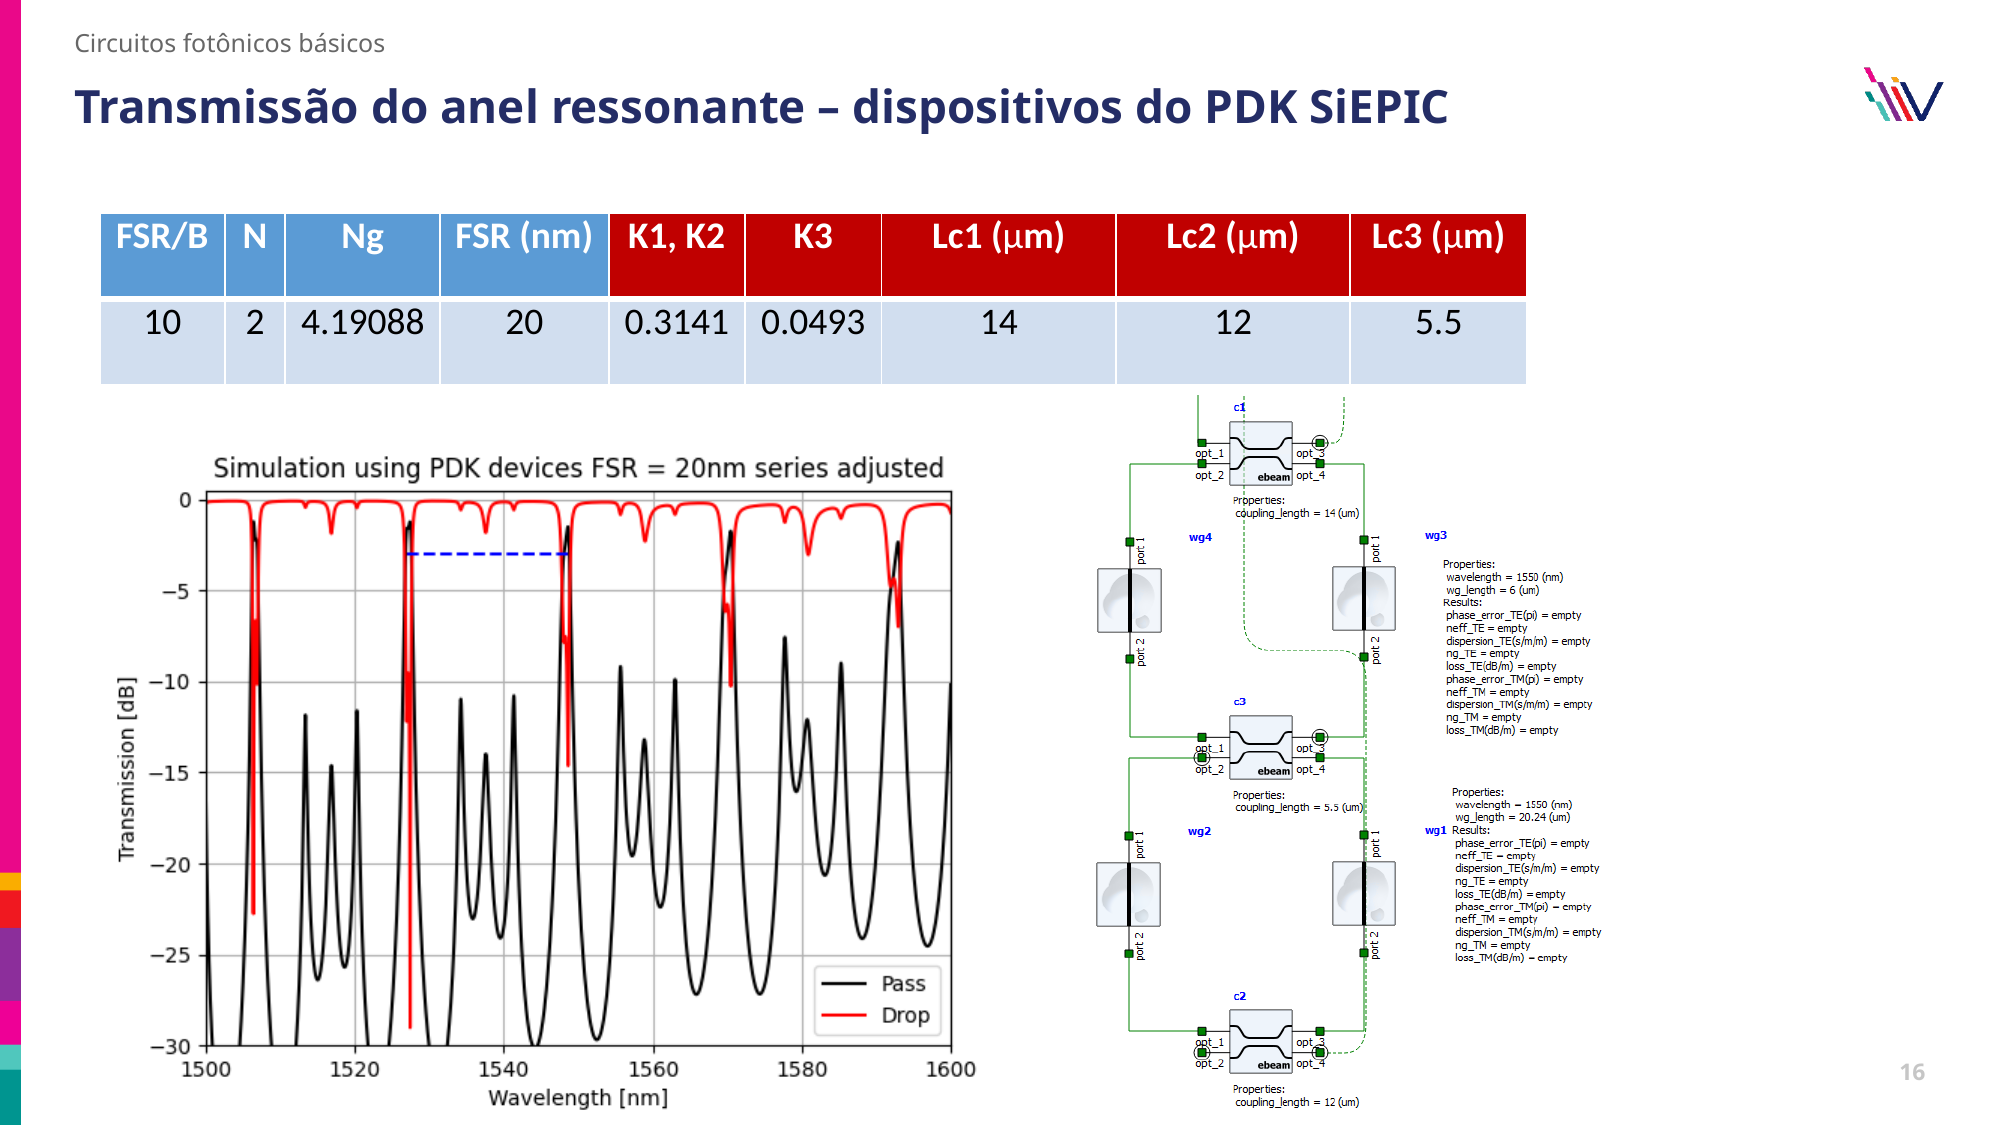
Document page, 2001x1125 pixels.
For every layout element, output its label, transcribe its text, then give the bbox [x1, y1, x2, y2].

table_header K3 [746, 214, 881, 296]
table_cell 2 [226, 302, 284, 384]
table_cell 4.19088 [286, 302, 439, 384]
table_cell 0.3141 [610, 302, 744, 384]
table_cell 10 [101, 302, 224, 384]
table_header Lc3 (µm) [1351, 214, 1526, 296]
table_header K1, K2 [610, 214, 744, 296]
table_cell 14 [882, 302, 1115, 384]
picture [86, 404, 1047, 1125]
picture [1085, 395, 1634, 1111]
title Transmissão do anel ressonante – dispositivos do PDK SiEPIC [59, 64, 1846, 136]
table_cell 5.5 [1351, 302, 1526, 384]
table_header Ng [286, 214, 439, 296]
table_header Lc1 (µm) [882, 214, 1115, 296]
list Circuitos fotônicos básicos [59, 14, 1813, 65]
table_header N [226, 214, 284, 296]
picture [0, 0, 21, 1125]
table_cell 12 [1117, 302, 1349, 384]
picture [1825, 43, 1982, 159]
table_header FSR/B [101, 214, 224, 296]
table_header Lc2 (µm) [1117, 214, 1349, 296]
table_cell 20 [441, 302, 608, 384]
table_header FSR (nm) [441, 214, 608, 296]
table_cell 0.0493 [746, 302, 881, 384]
